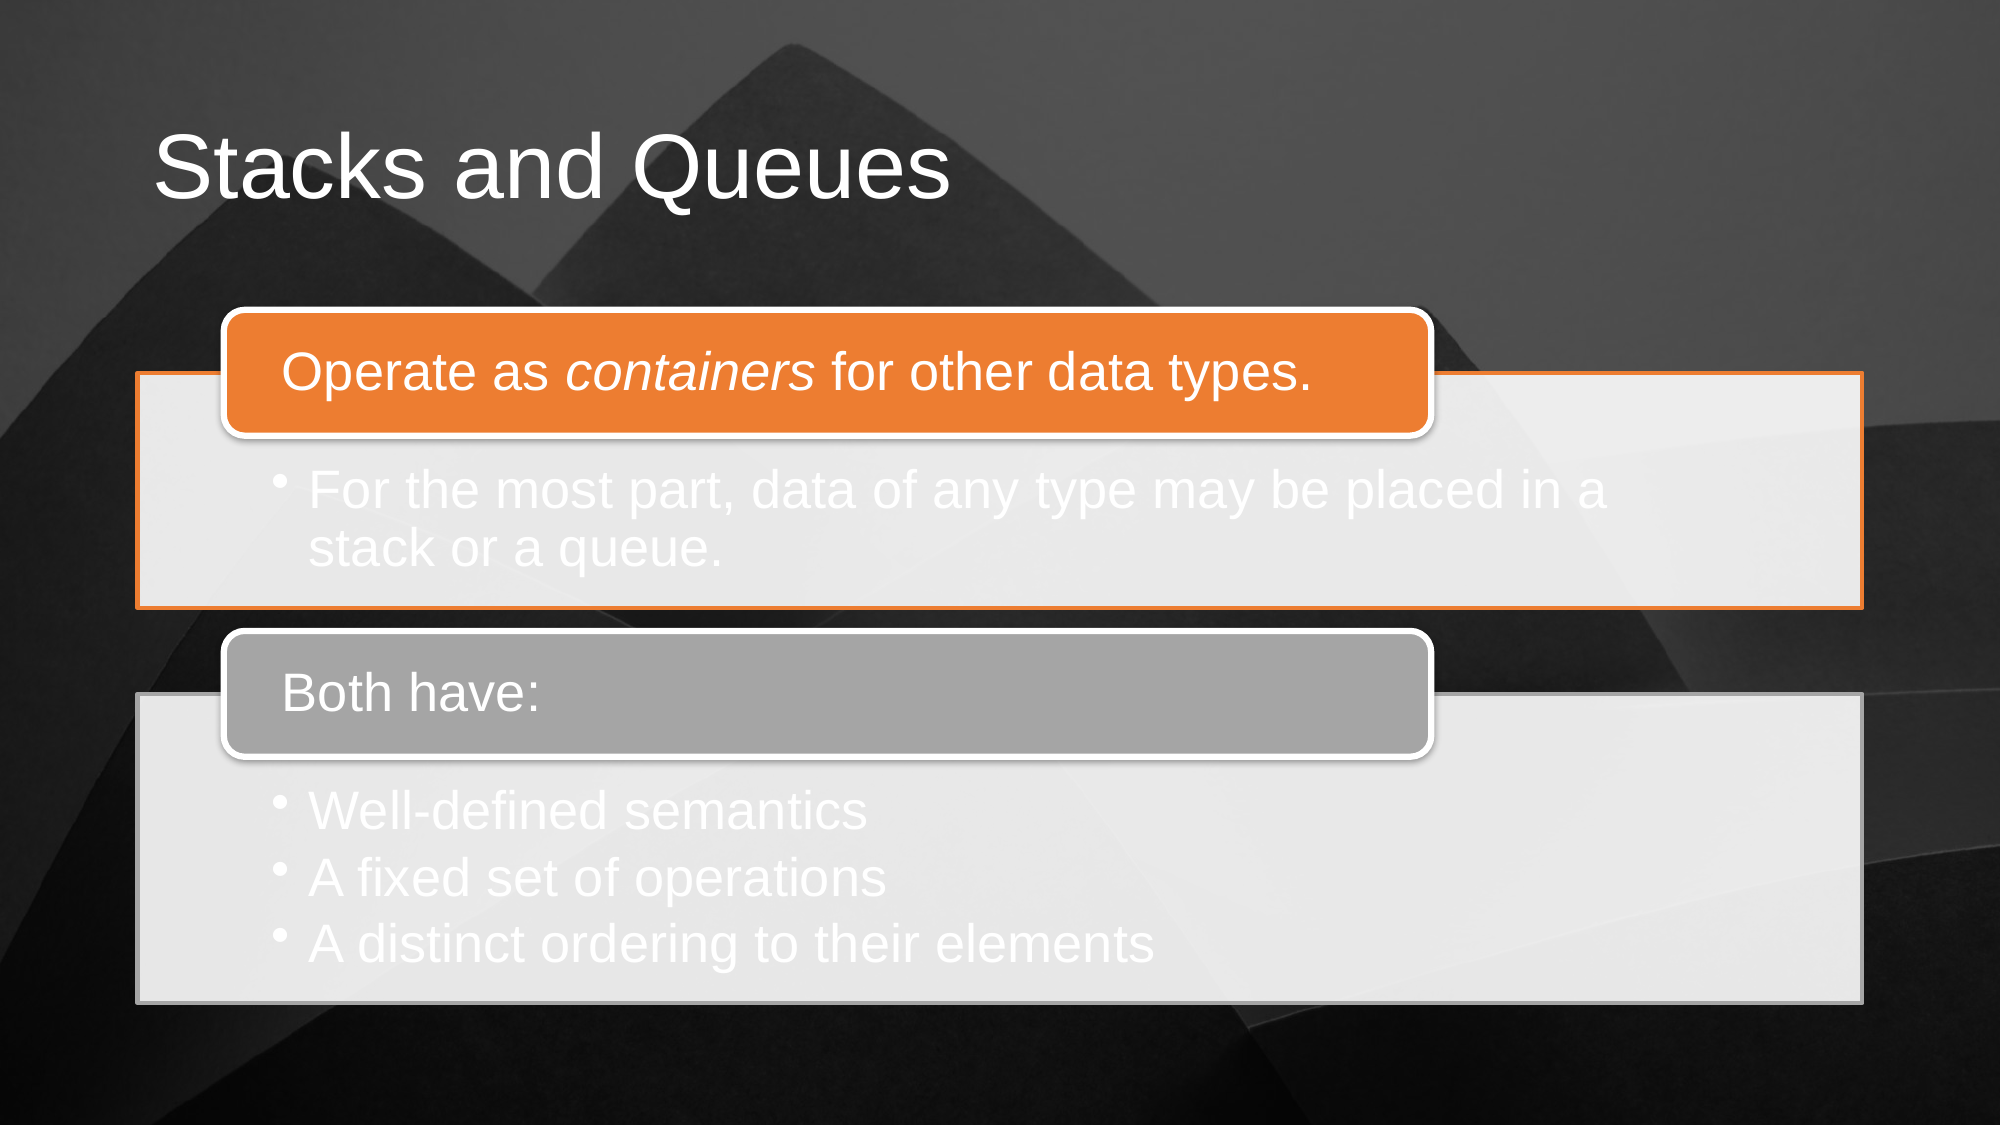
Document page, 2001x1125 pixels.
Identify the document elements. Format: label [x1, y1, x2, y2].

text_box [137, 299, 1863, 1014]
picture [0, 0, 2000, 1125]
